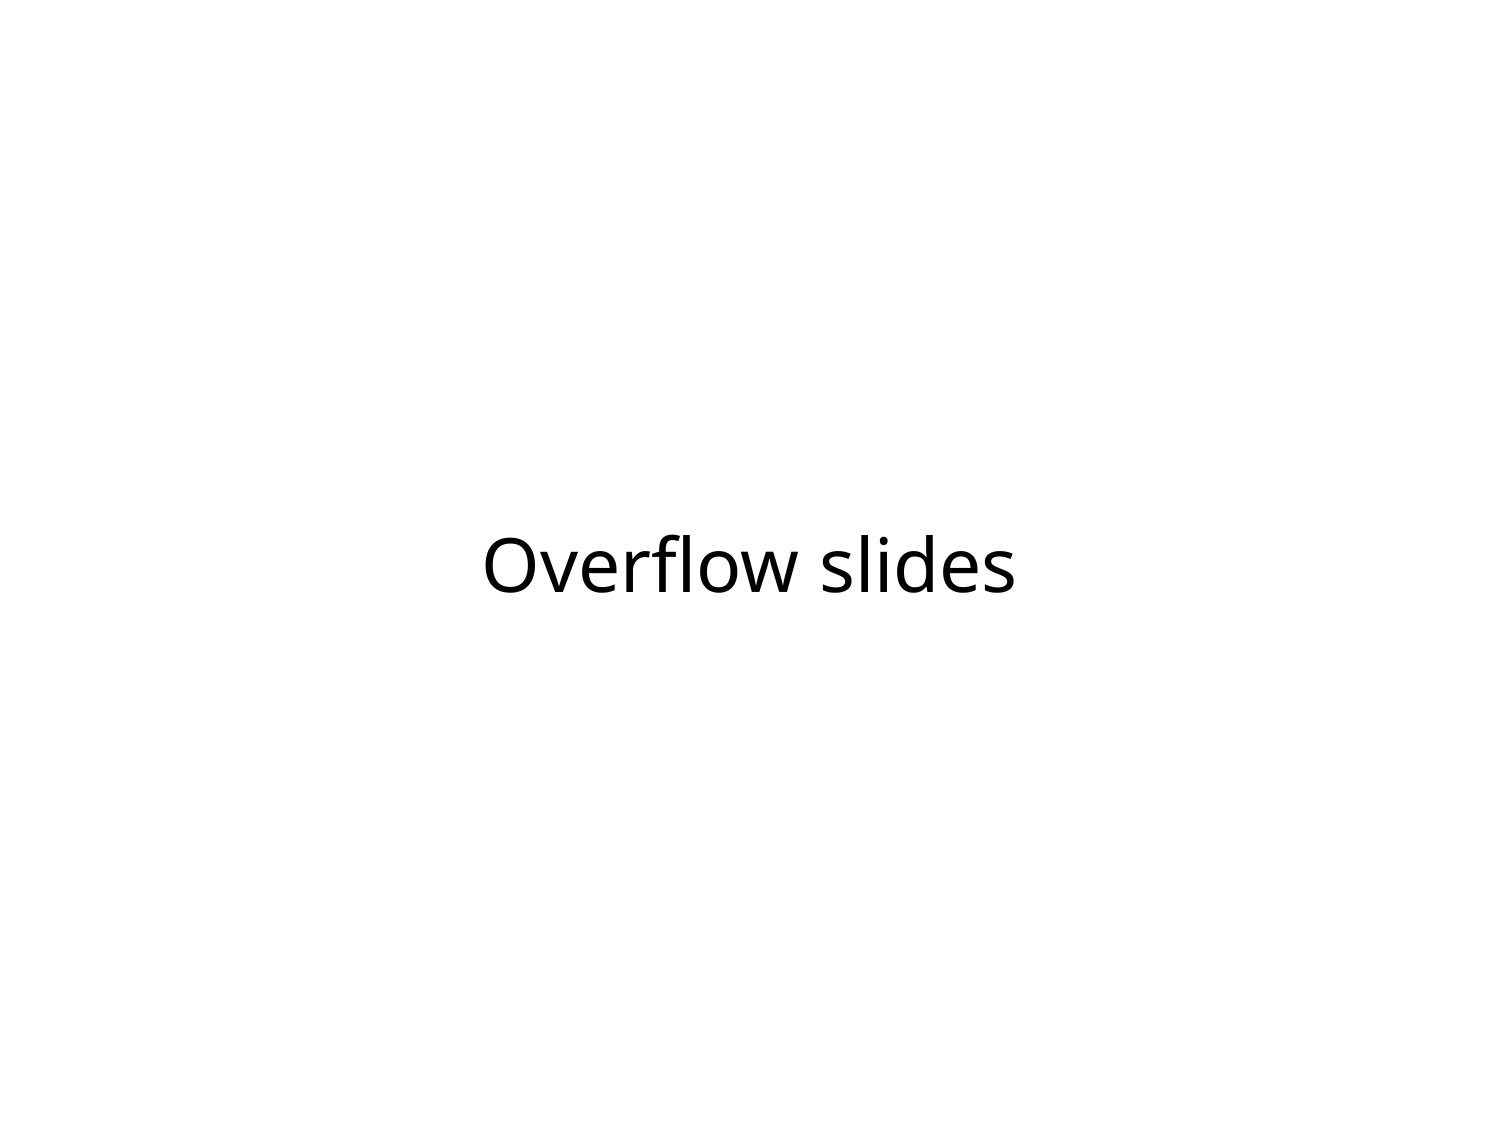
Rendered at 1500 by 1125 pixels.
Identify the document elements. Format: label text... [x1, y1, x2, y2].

text_box Overflow slides [51, 470, 1449, 655]
